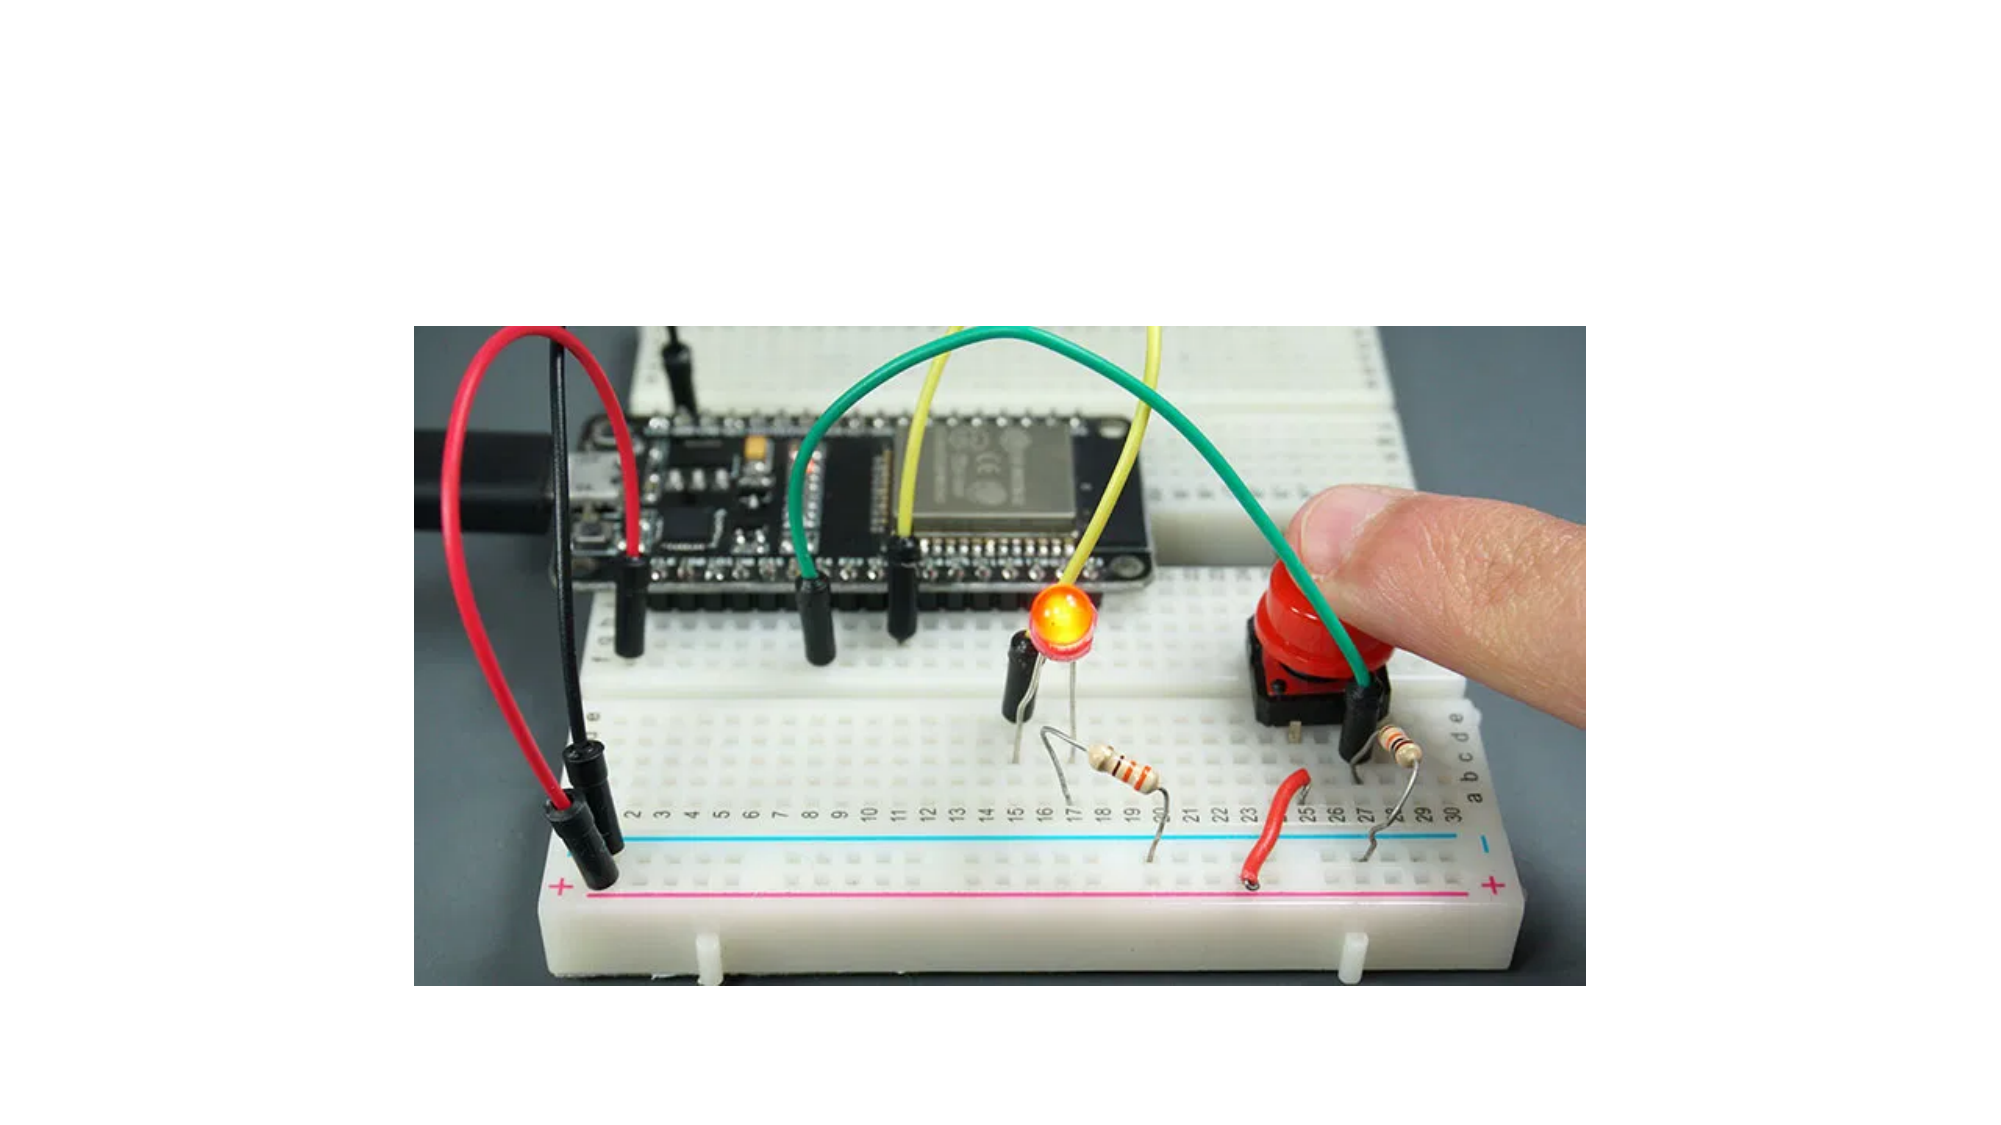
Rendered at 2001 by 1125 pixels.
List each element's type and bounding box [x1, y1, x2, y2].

list [413, 326, 1586, 987]
